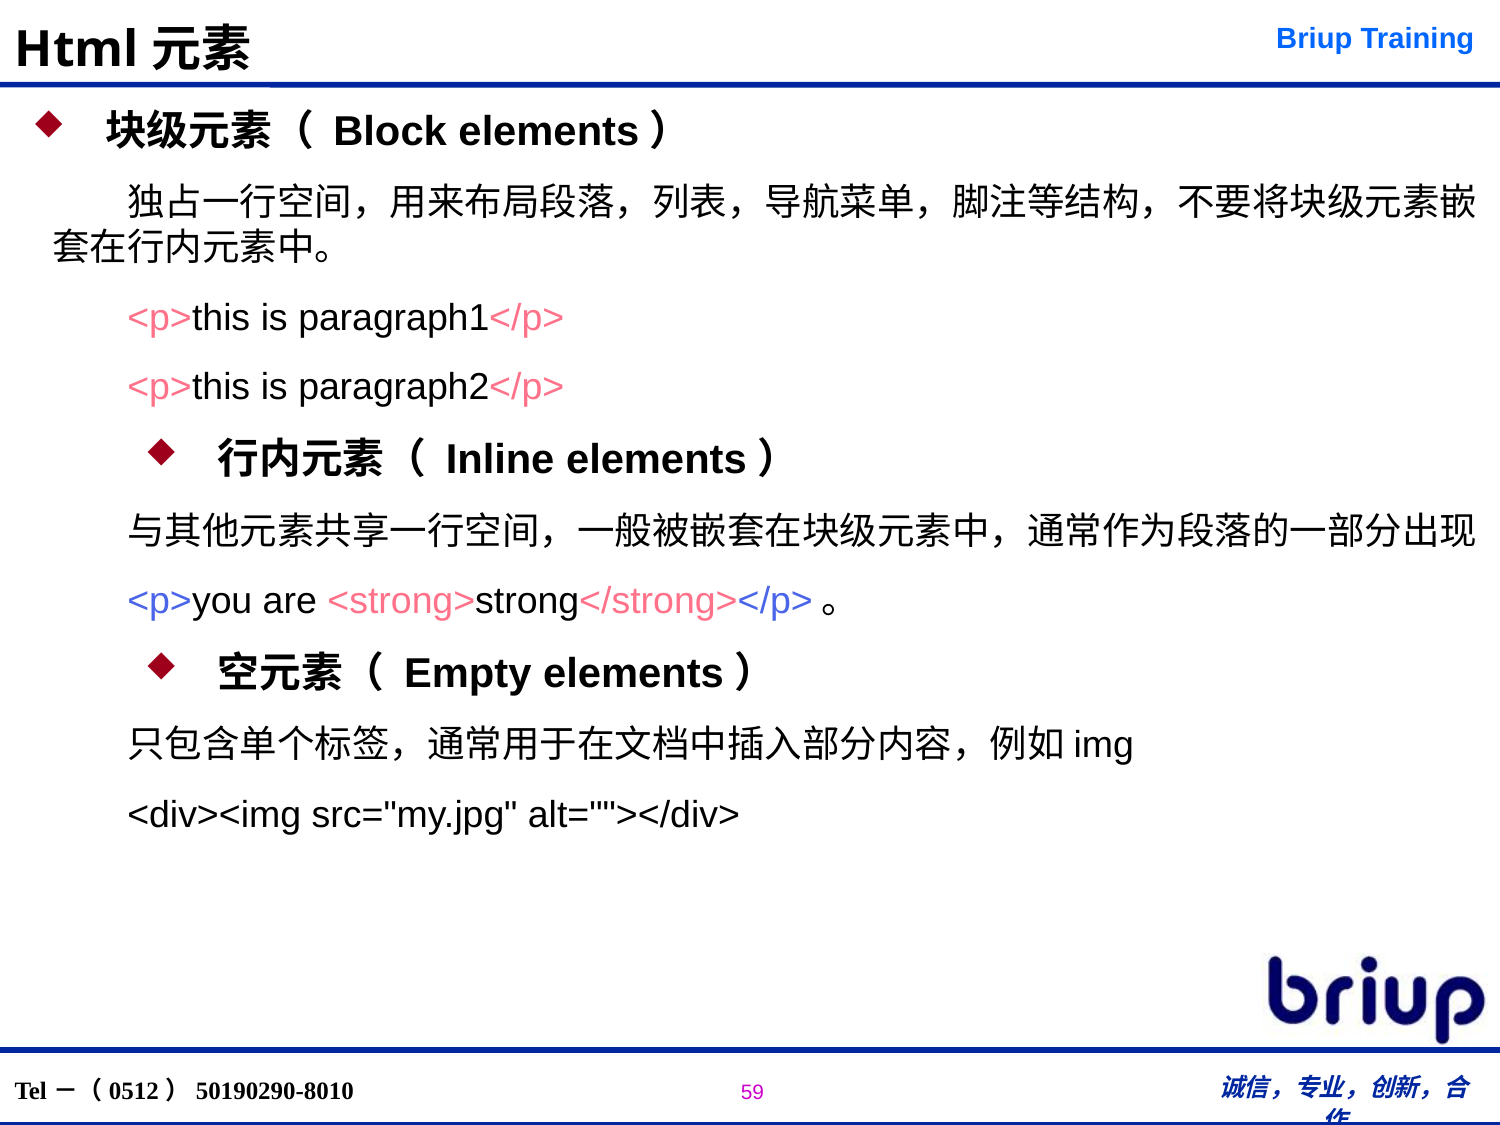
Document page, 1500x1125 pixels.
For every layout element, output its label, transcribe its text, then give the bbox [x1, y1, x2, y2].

title Html元素 [0, 0, 1251, 85]
list 块级元素（ Block elements） 独占一行空间，用来布局段落，列表，导航菜单，脚注等结构，不要将块级元素嵌套在行内元素中。 <p>this is paragraph1</p> <p>this is paragraph2</p> 行内元素（ Inline elements） 与其他元素共享一行空间，一般被嵌套在块级元素中，通常作为段落的一部分出现 <p>you are <strong>strong</strong></p>。 空元素（ Empty elements） 只包含单个标签，通常用于在文档中插入部分内容，例如img <div><img src="my.jpg" alt=""></div> [0, 96, 1500, 1053]
